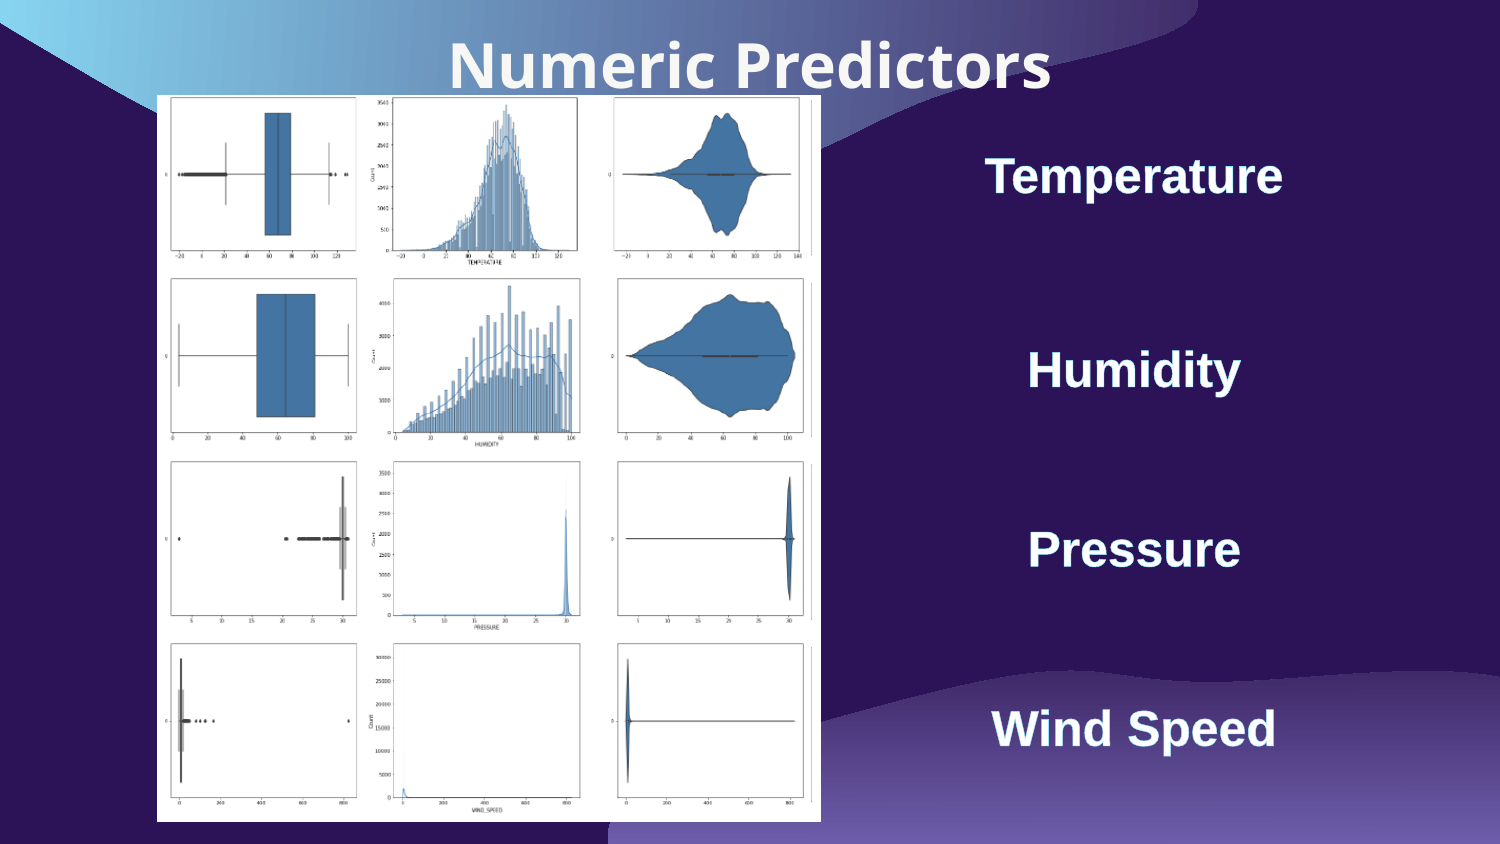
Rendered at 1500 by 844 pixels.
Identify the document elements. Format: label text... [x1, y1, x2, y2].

picture [157, 95, 821, 822]
text_box Humidity [1012, 329, 1257, 405]
text_box Pressure [1012, 508, 1257, 584]
text_box Temperature [969, 135, 1299, 211]
text_box Wind Speed [976, 688, 1293, 764]
title Numeric Predictors [248, 0, 1252, 127]
